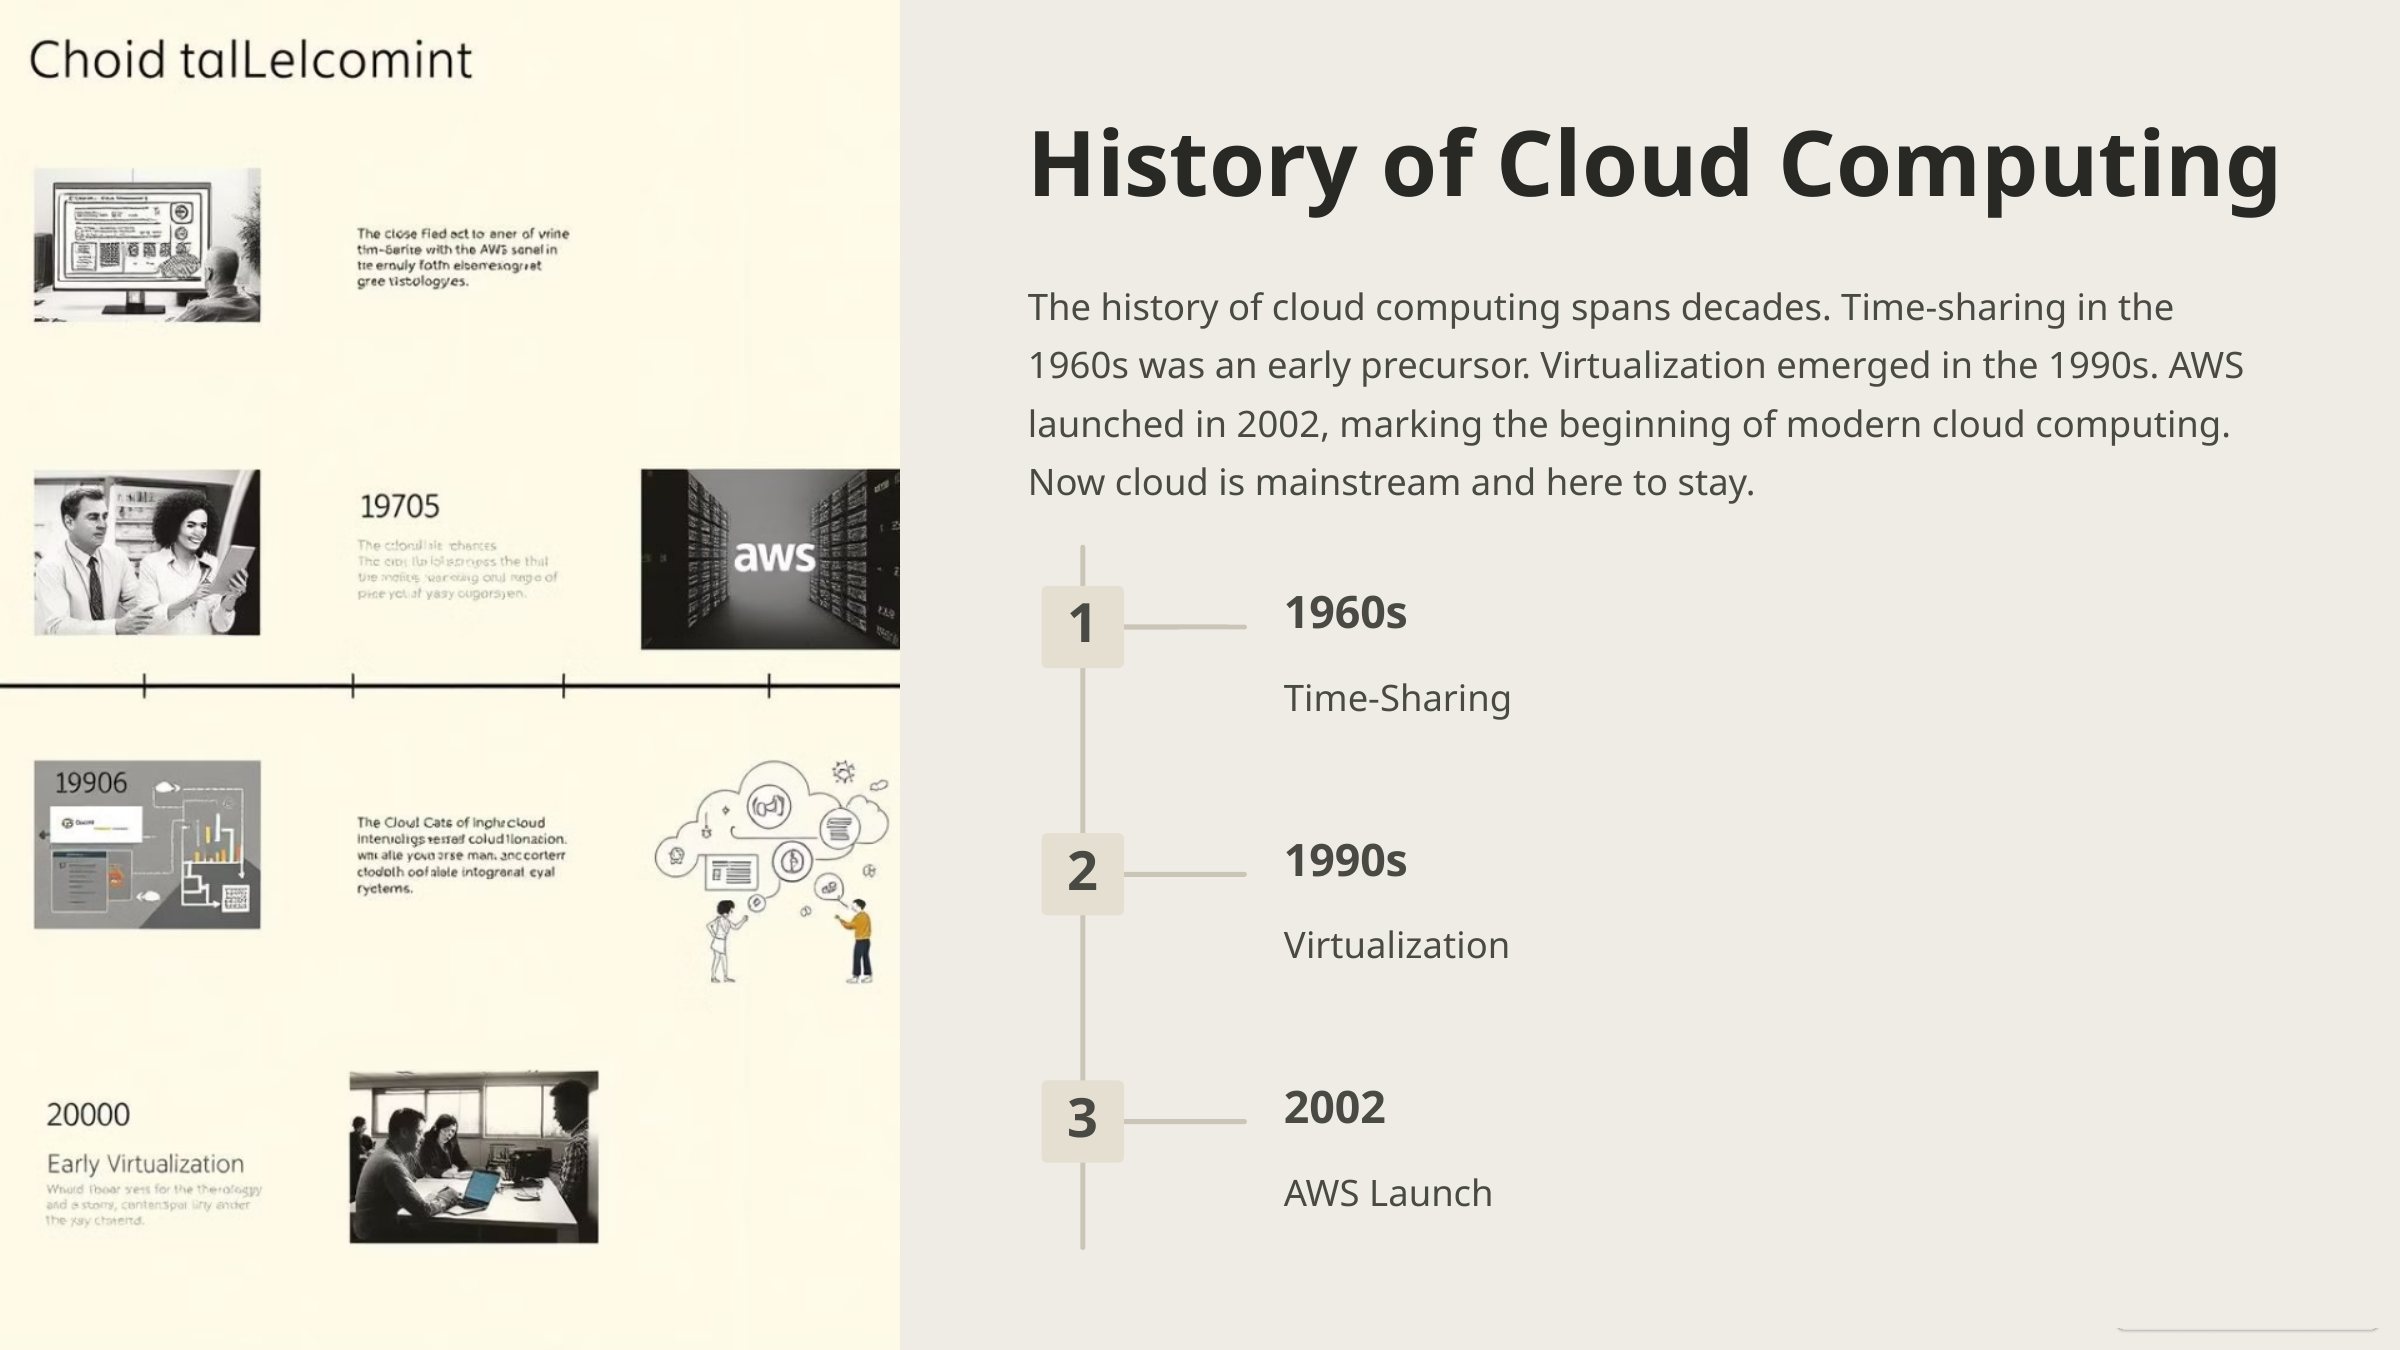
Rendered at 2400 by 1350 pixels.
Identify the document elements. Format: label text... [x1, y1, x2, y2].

text_box [1124, 871, 1247, 877]
text_box Virtualization [1283, 907, 2272, 967]
text_box [1041, 585, 1124, 669]
text_box [1041, 833, 1124, 916]
text_box [1124, 624, 1247, 630]
text_box [1080, 1163, 1086, 1250]
text_box AWS Launch [1283, 1154, 2272, 1214]
text_box [1080, 544, 1086, 585]
text_box History of Cloud Computing [1027, 100, 2168, 215]
picture [0, 0, 900, 1350]
text_box Time-Sharing [1283, 660, 2272, 719]
text_box [1124, 1119, 1247, 1125]
text_box 2002 [1283, 1075, 1741, 1133]
text_box 1960s [1283, 581, 1741, 639]
text_box [1041, 1080, 1124, 1163]
text_box 1990s [1283, 828, 1741, 886]
text_box 3 [1066, 1094, 1099, 1149]
picture [1962, 1235, 2400, 1339]
text_box 1 [1066, 599, 1099, 655]
text_box [1080, 916, 1086, 1080]
text_box 2 [1066, 846, 1099, 902]
text_box The history of cloud computing spans decades. Time-sharing in the 1960s was an early precursor. Virtualization emerged in the 1990s. AWS launched in 2002, marking the beginning of modern cloud computing. Now cloud is mainstream and here to stay. [1027, 269, 2272, 504]
text_box [1080, 669, 1086, 833]
